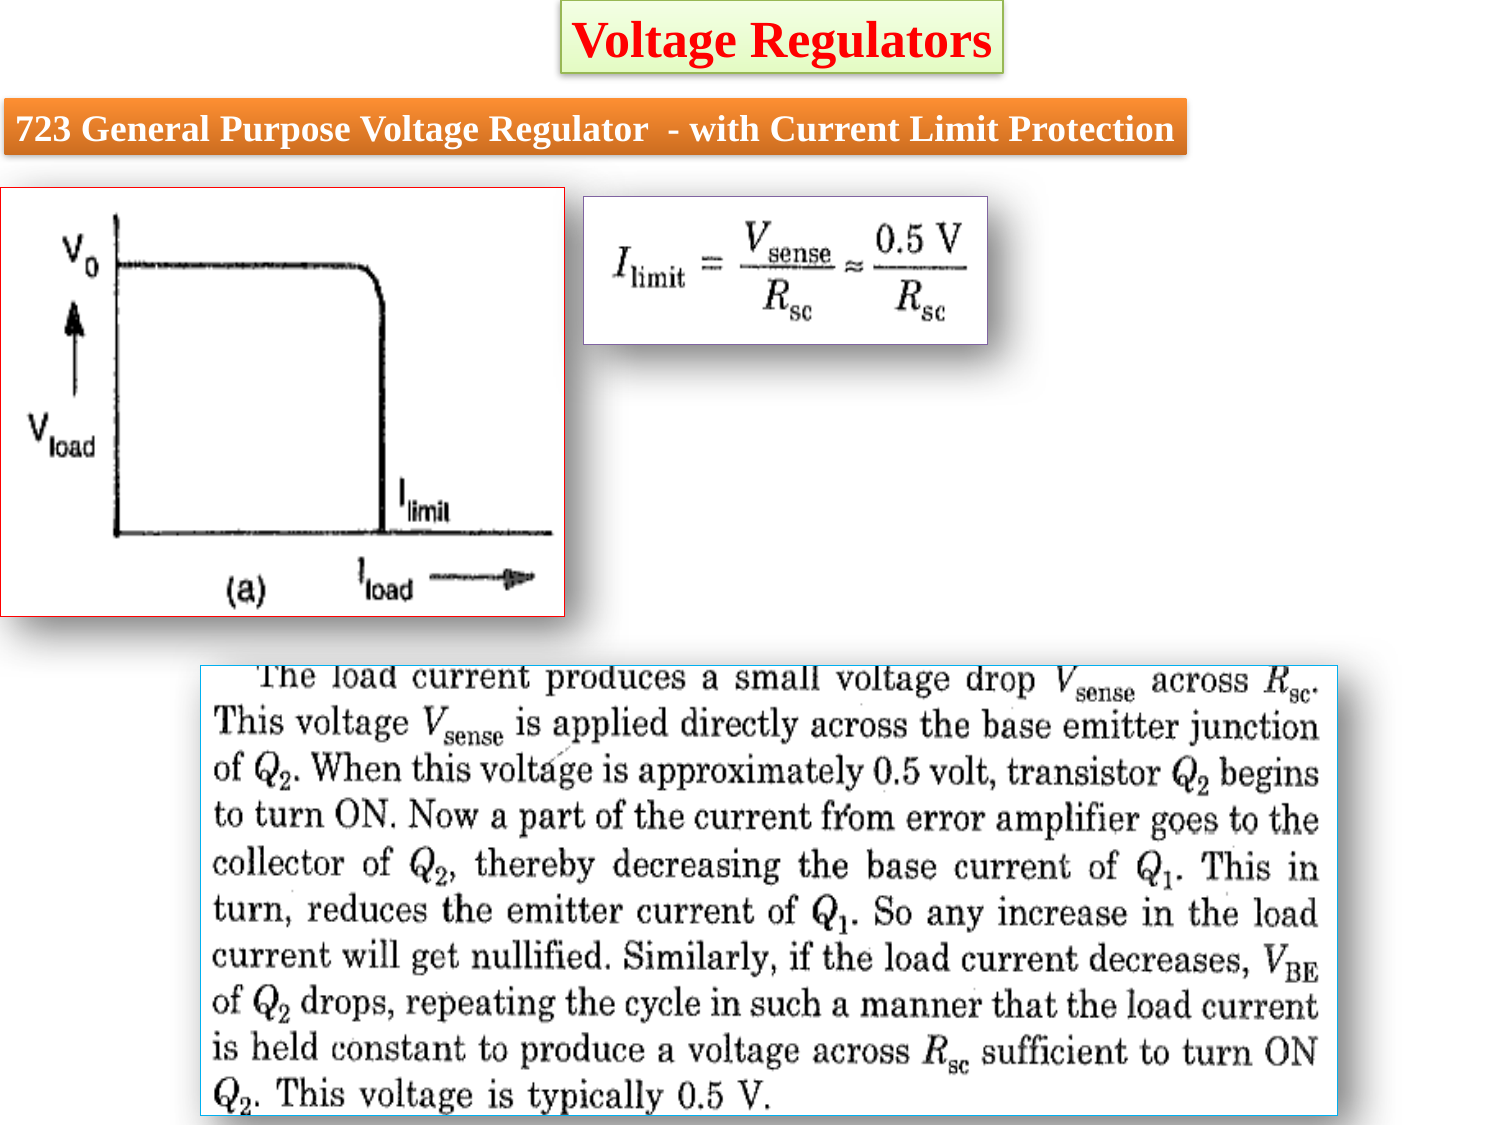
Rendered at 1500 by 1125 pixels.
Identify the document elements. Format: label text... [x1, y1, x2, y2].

picture [583, 196, 988, 345]
text_box 723 General Purpose Voltage Regulator - with Current Limit Protection [4, 98, 1187, 155]
text_box Voltage Regulators [560, 0, 1004, 74]
picture [202, 667, 1336, 1114]
picture [0, 187, 565, 617]
